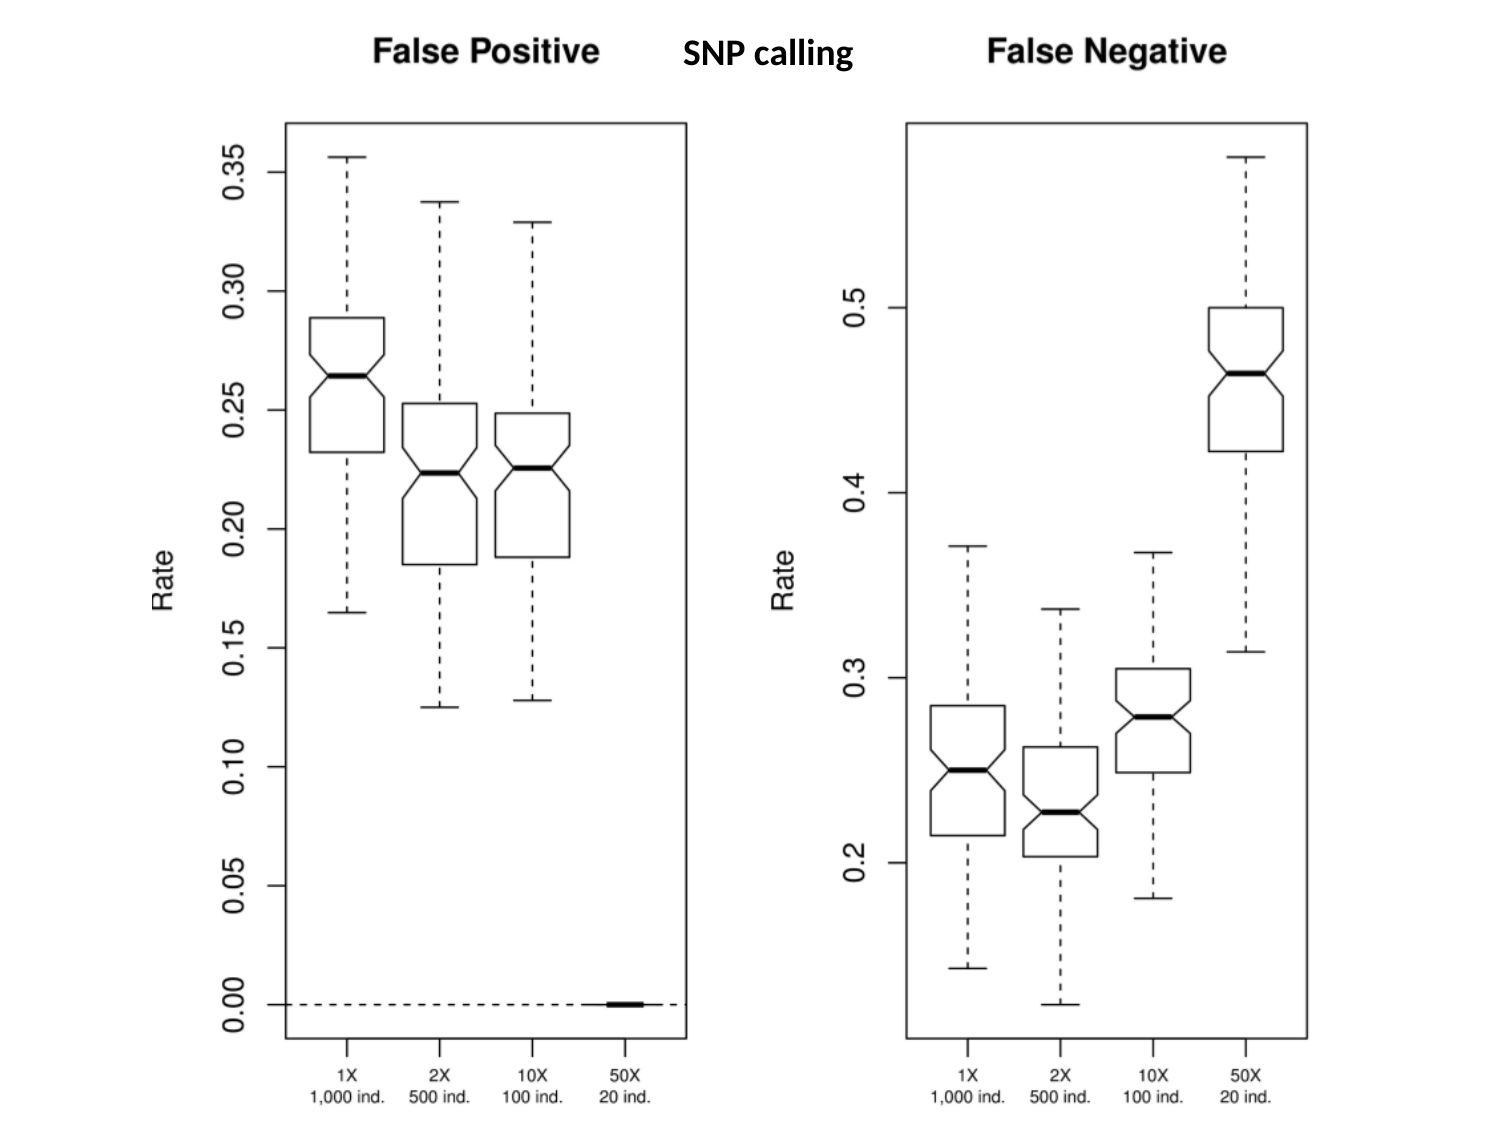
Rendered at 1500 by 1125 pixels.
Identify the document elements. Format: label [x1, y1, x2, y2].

picture [151, 0, 1348, 1125]
